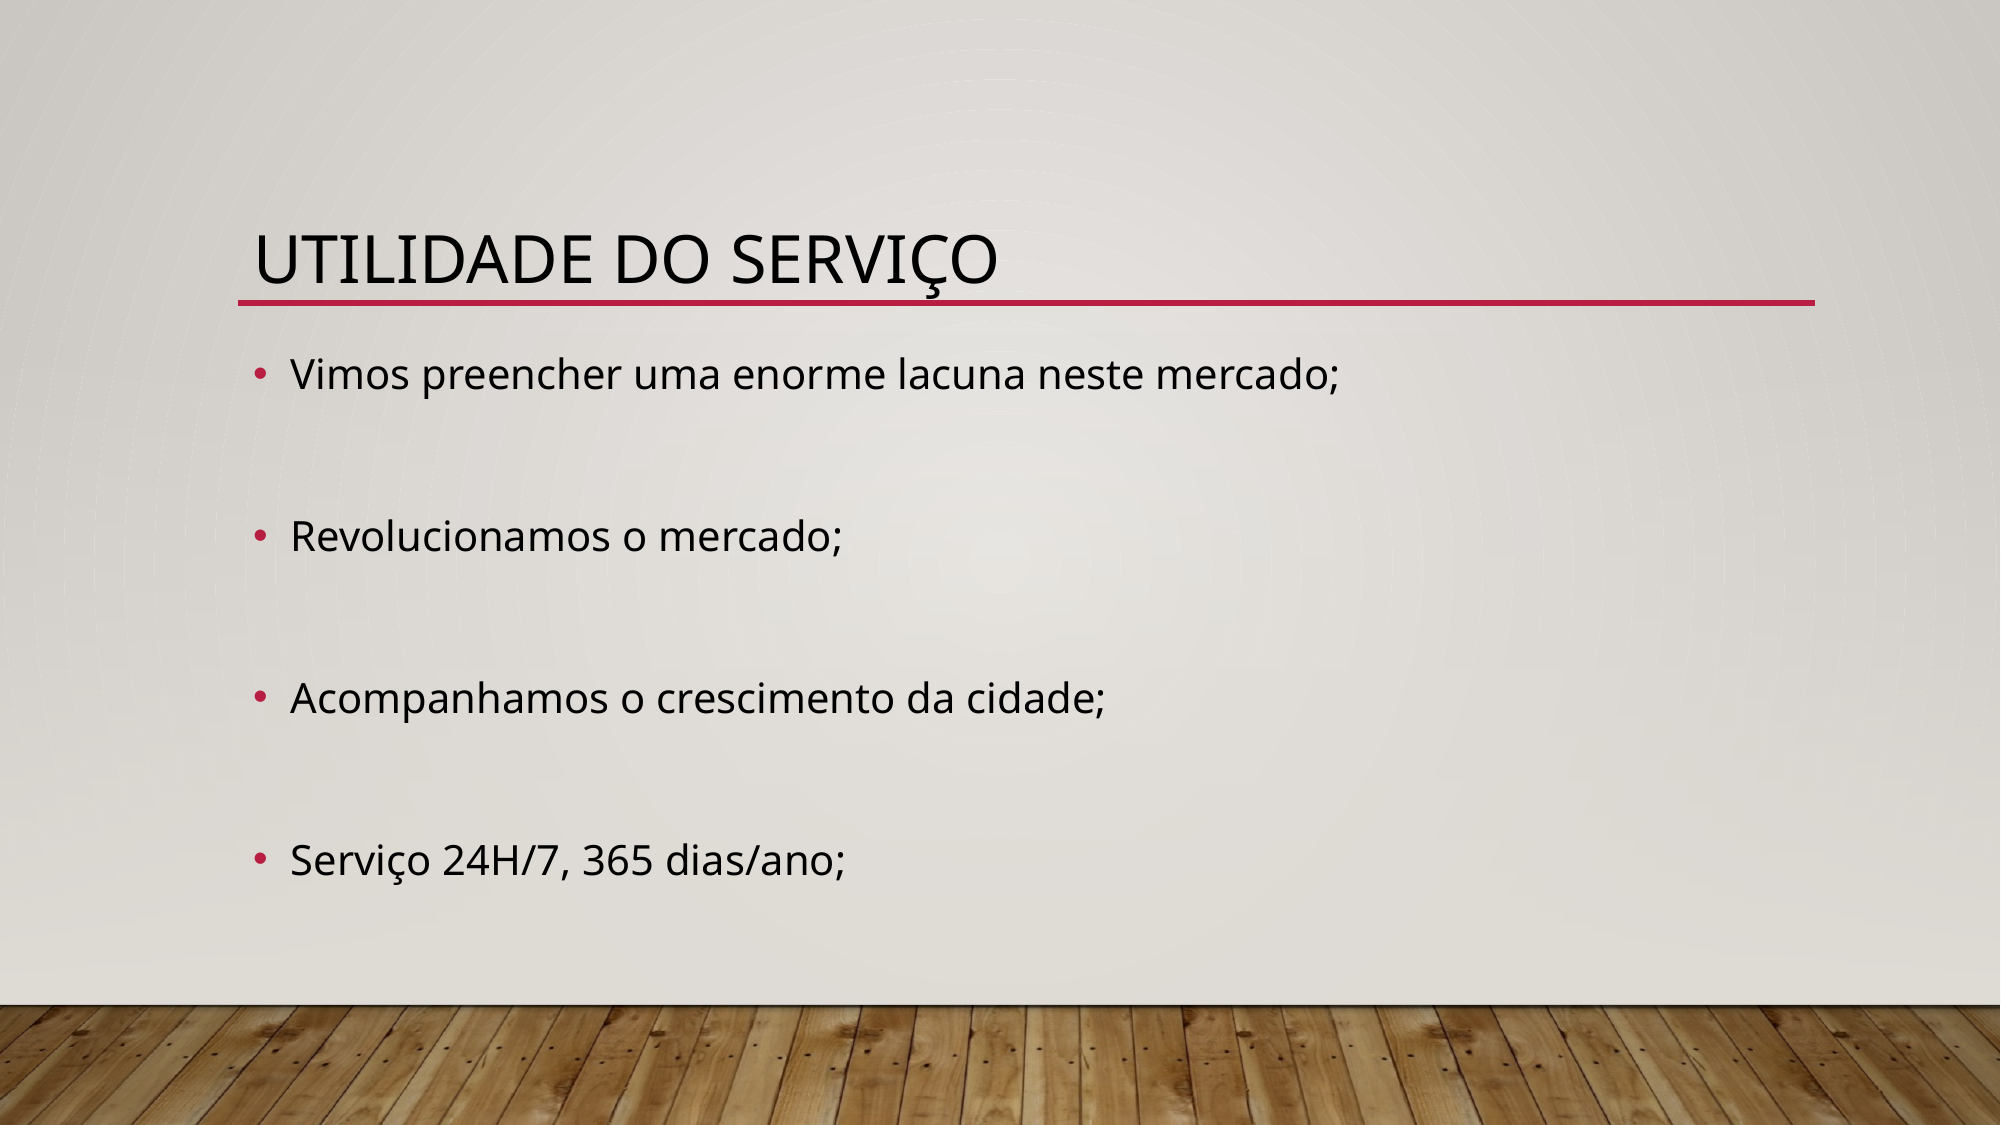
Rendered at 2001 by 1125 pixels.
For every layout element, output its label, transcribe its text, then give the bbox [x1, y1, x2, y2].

list Vimos preencher uma enorme lacuna neste mercado; Revolucionamos o mercado; Acompanhamos o crescimento da cidade; Serviço 24H/7, 365 dias/ano; [238, 330, 1814, 897]
picture [0, 1005, 2000, 1125]
title Utilidade do serviço [238, 218, 1814, 330]
